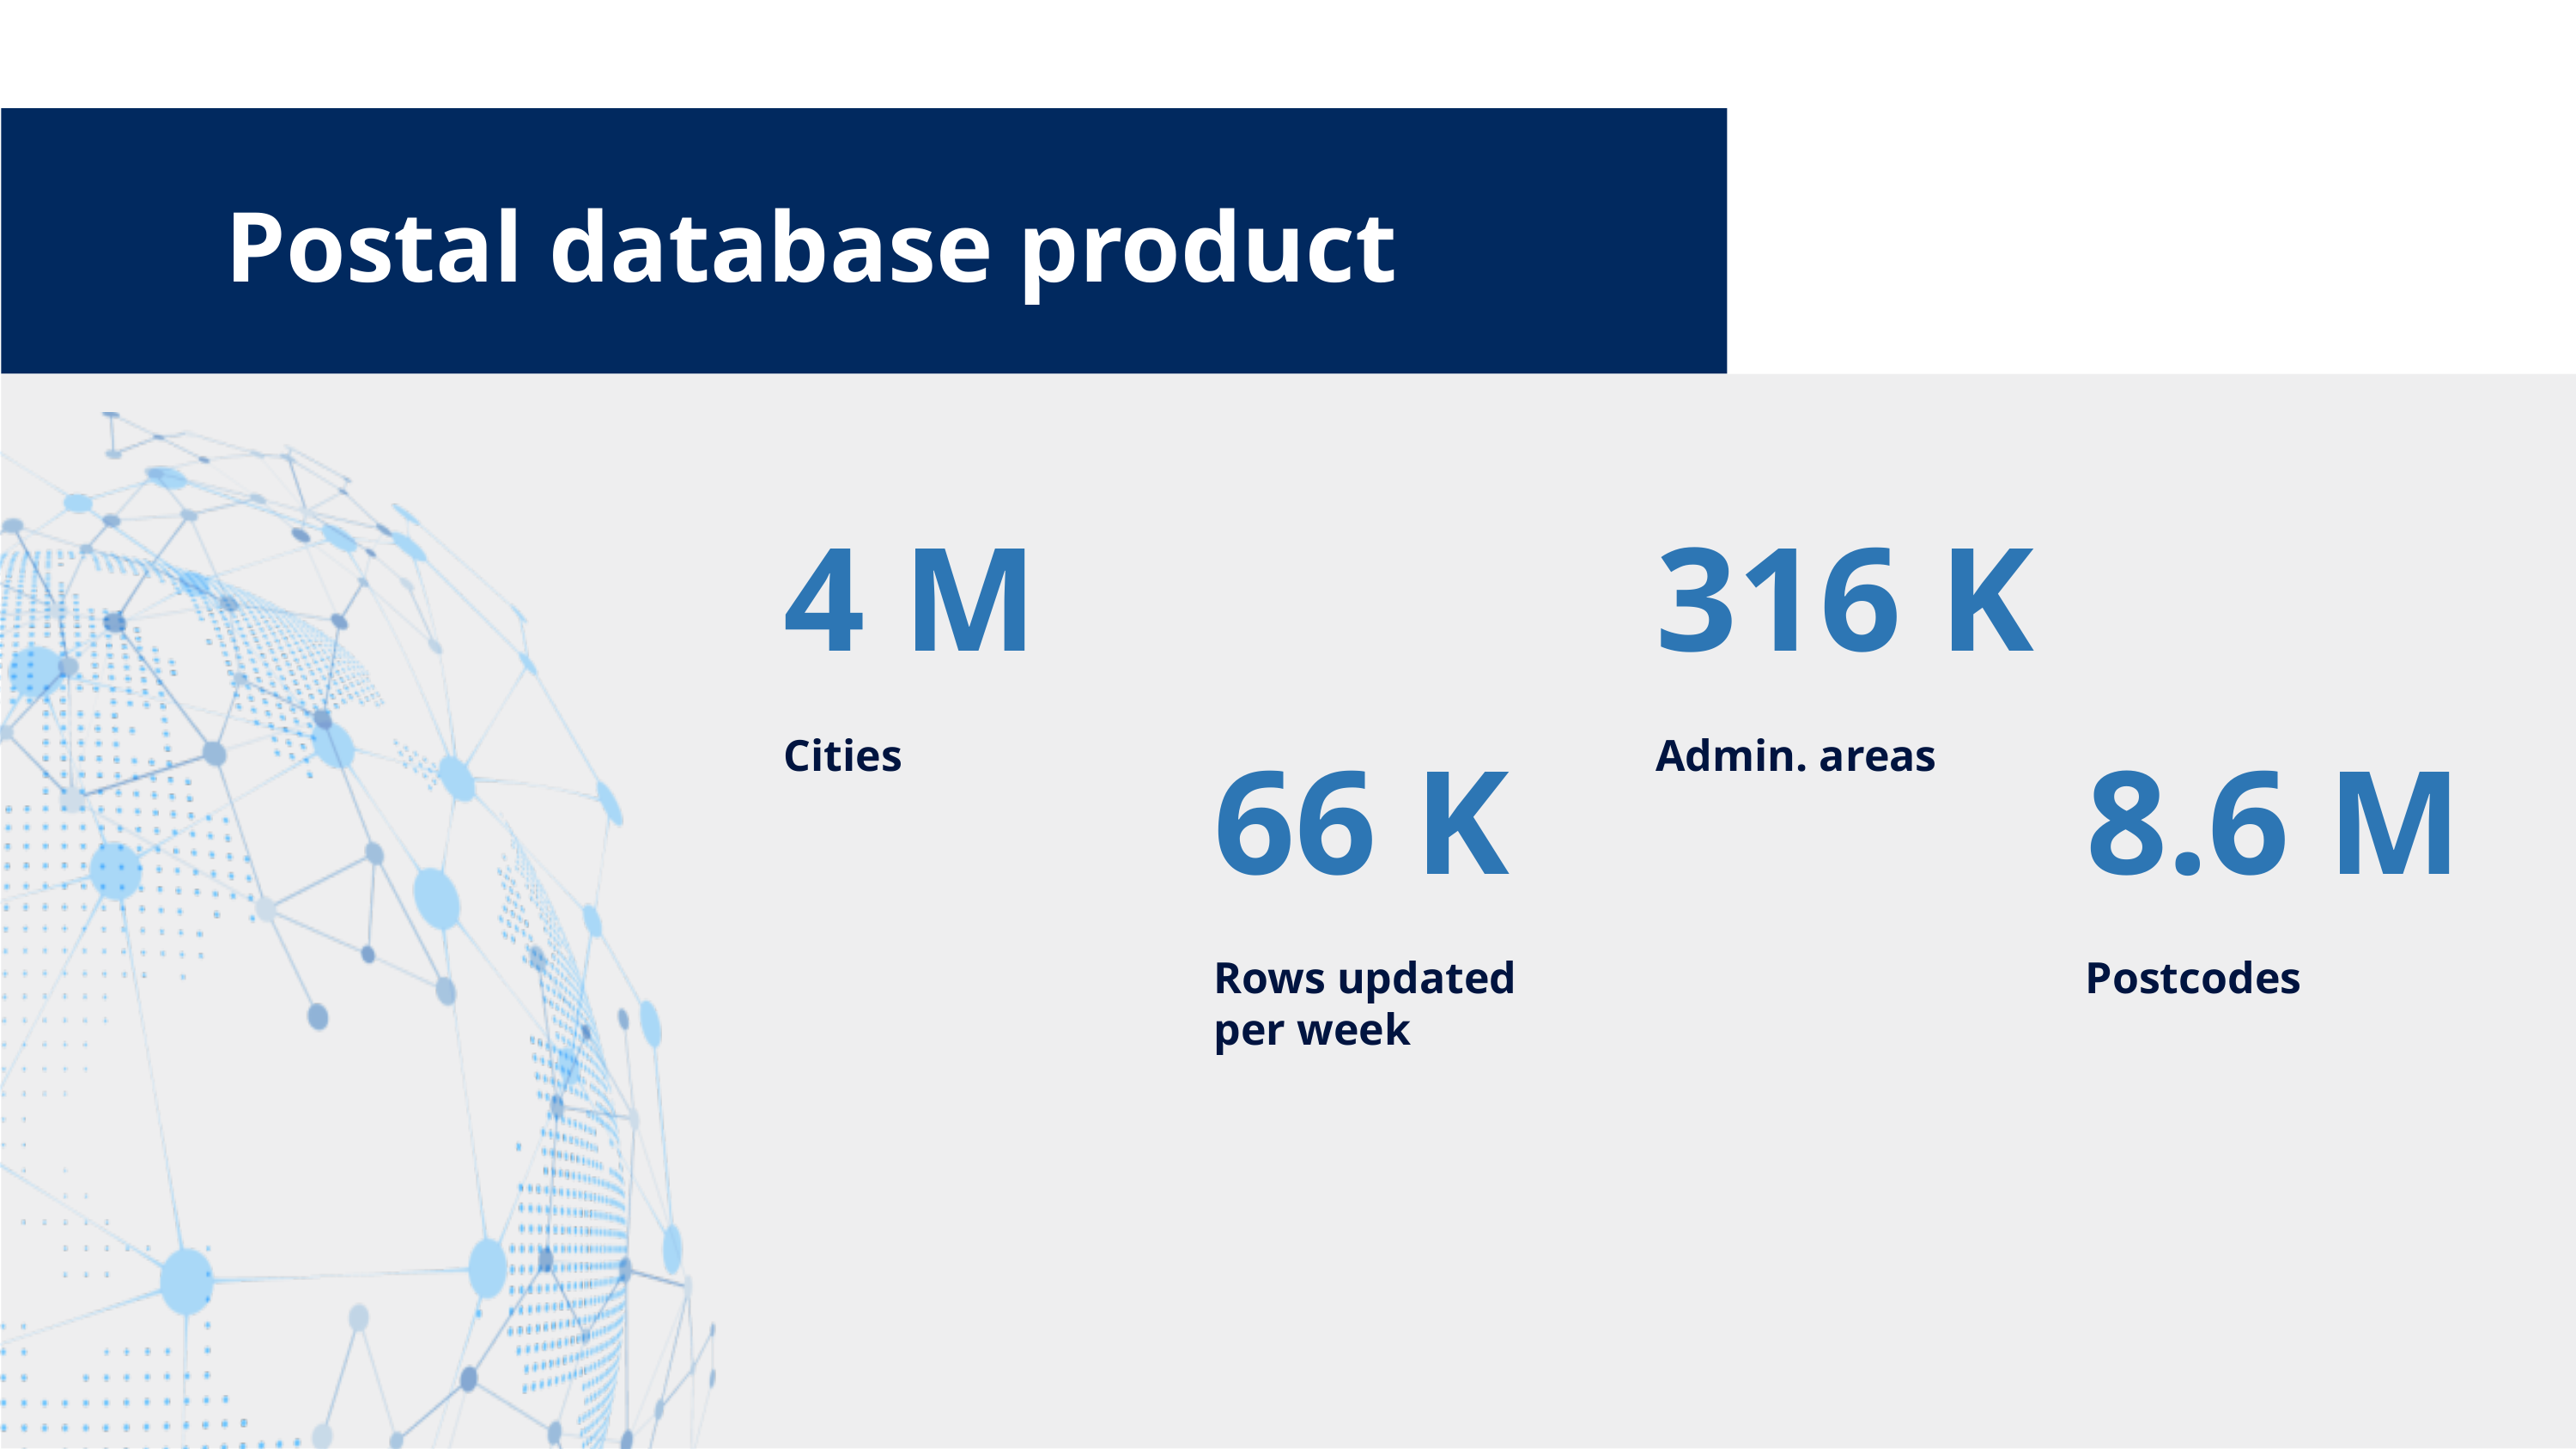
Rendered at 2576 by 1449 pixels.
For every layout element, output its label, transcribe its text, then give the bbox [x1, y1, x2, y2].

picture [0, 373, 749, 1449]
text_box Cities [770, 715, 1117, 792]
text_box 8.6 M [2073, 696, 2555, 916]
text_box 316 K [1643, 474, 2142, 694]
text_box 66 K [1200, 696, 1615, 916]
text_box Admin. areas [1643, 715, 1990, 792]
text_box 4 M [770, 474, 1117, 694]
title Postal database product [199, 110, 1709, 377]
text_box Postcodes [2073, 937, 2419, 1016]
text_box Rows updated per week [1200, 937, 1547, 1067]
